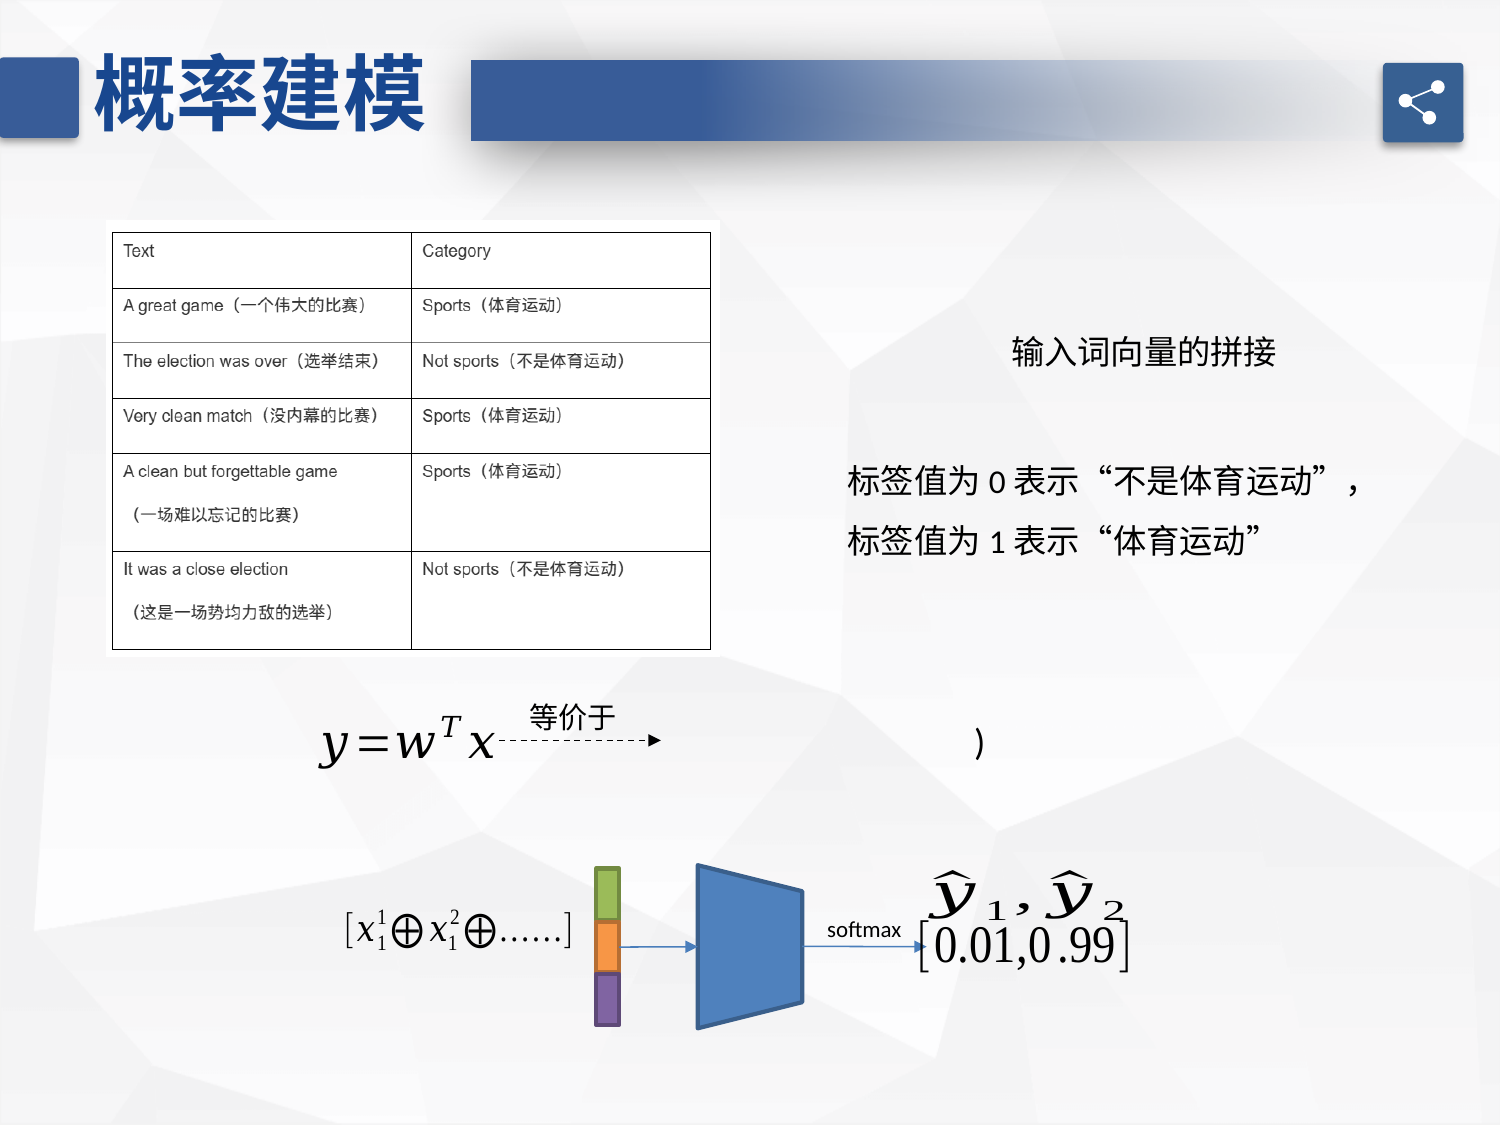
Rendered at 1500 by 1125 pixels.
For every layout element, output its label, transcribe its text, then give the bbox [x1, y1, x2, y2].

text_box softmax [812, 906, 917, 944]
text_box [0, 33, 1464, 150]
text_box [695, 863, 805, 1031]
picture [0, 0, 1500, 1125]
text_box 等价于 [514, 691, 632, 739]
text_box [595, 868, 620, 1026]
